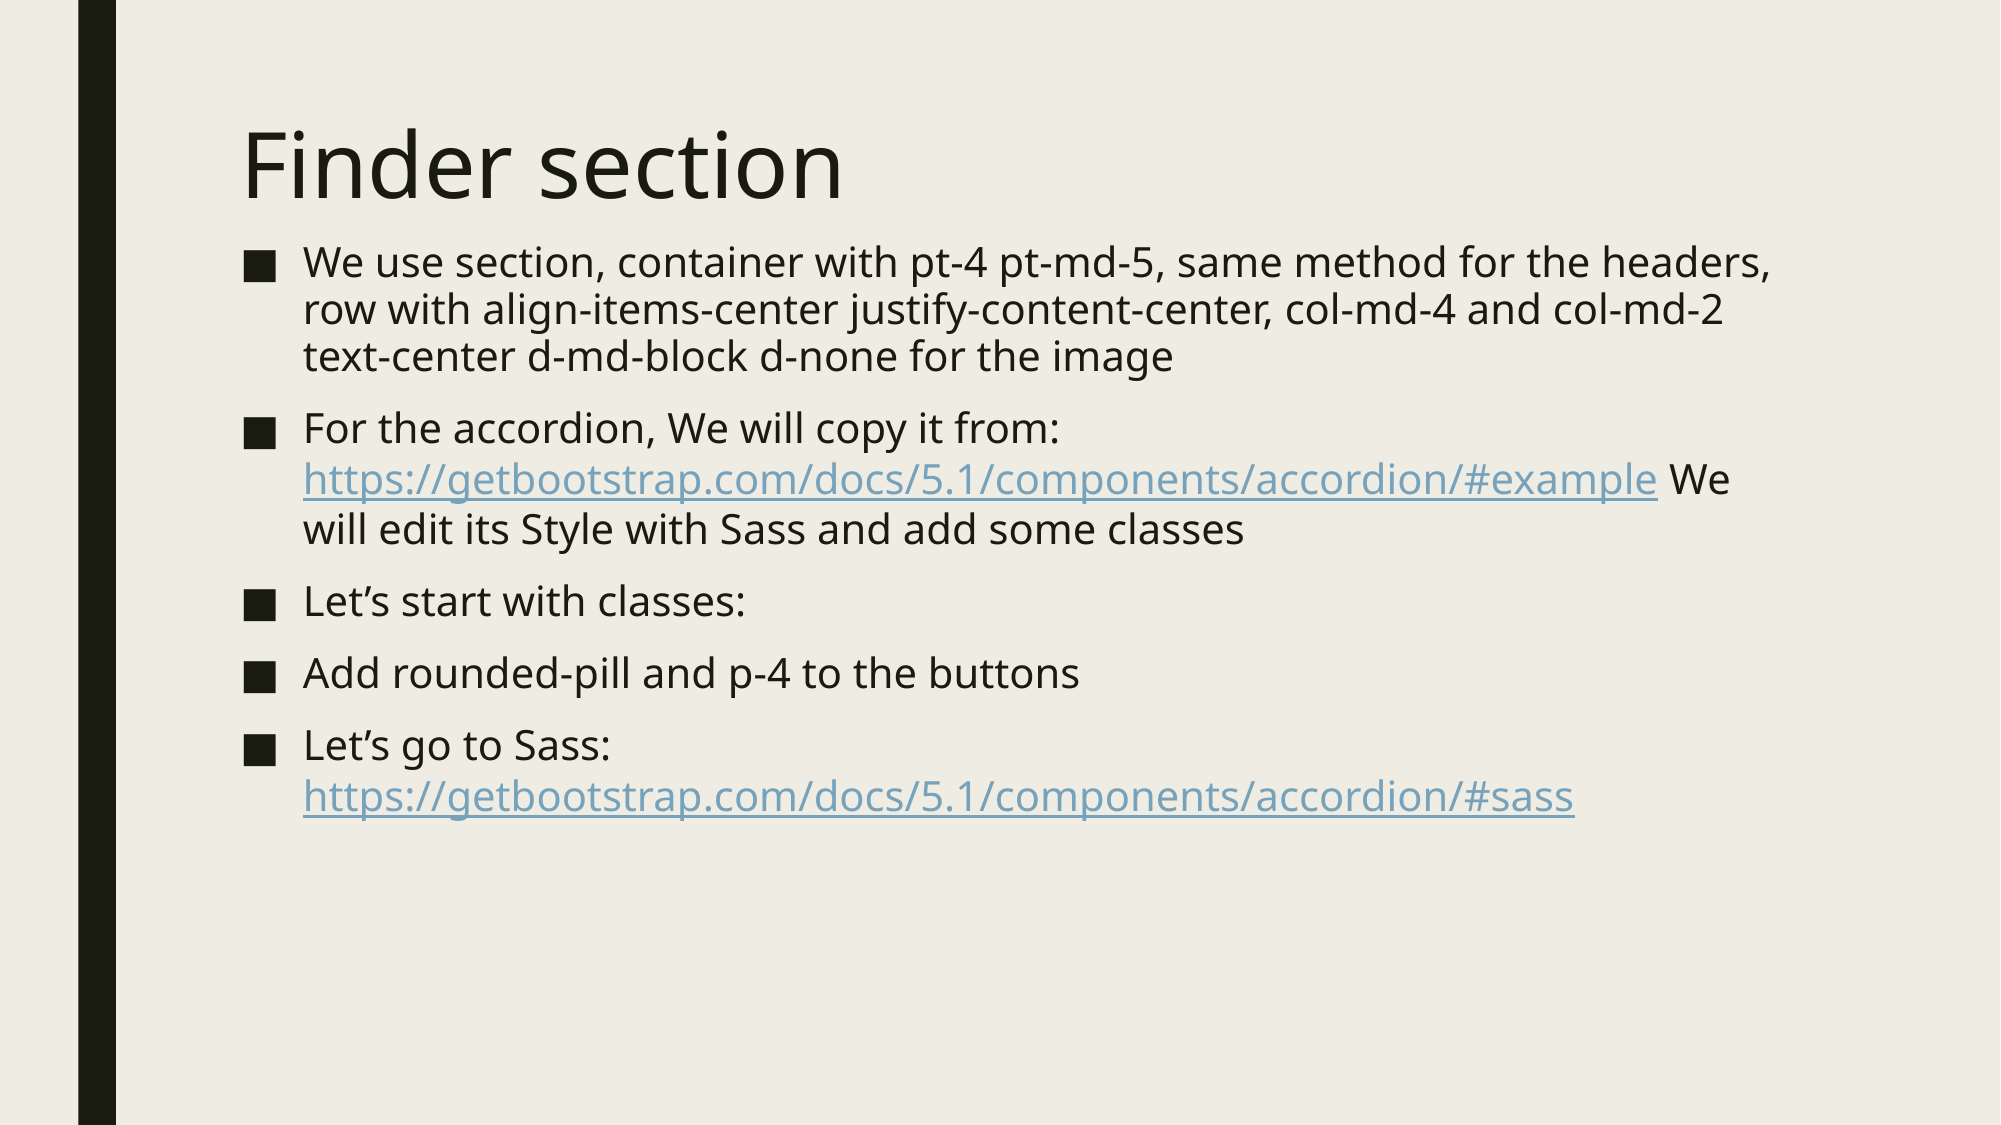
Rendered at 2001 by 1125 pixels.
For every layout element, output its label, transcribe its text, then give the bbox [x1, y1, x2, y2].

title Finder section [225, 112, 1800, 232]
list We use section, container with pt-4 pt-md-5, same method for the headers, row with align-items-center justify-content-center, col-md-4 and col-md-2 text-center d-md-block d-none for the image For the accordion, We will copy it from: https://getbootstrap.com/docs/5.1/components/accordion/#example We will edit its Style with Sass and add some classes Let’s start with classes: Add rounded-pill and p-4 to the buttons Let’s go to Sass: https://getbootstrap.com/docs/5.1/components/accordion/#sass [225, 232, 1800, 1125]
